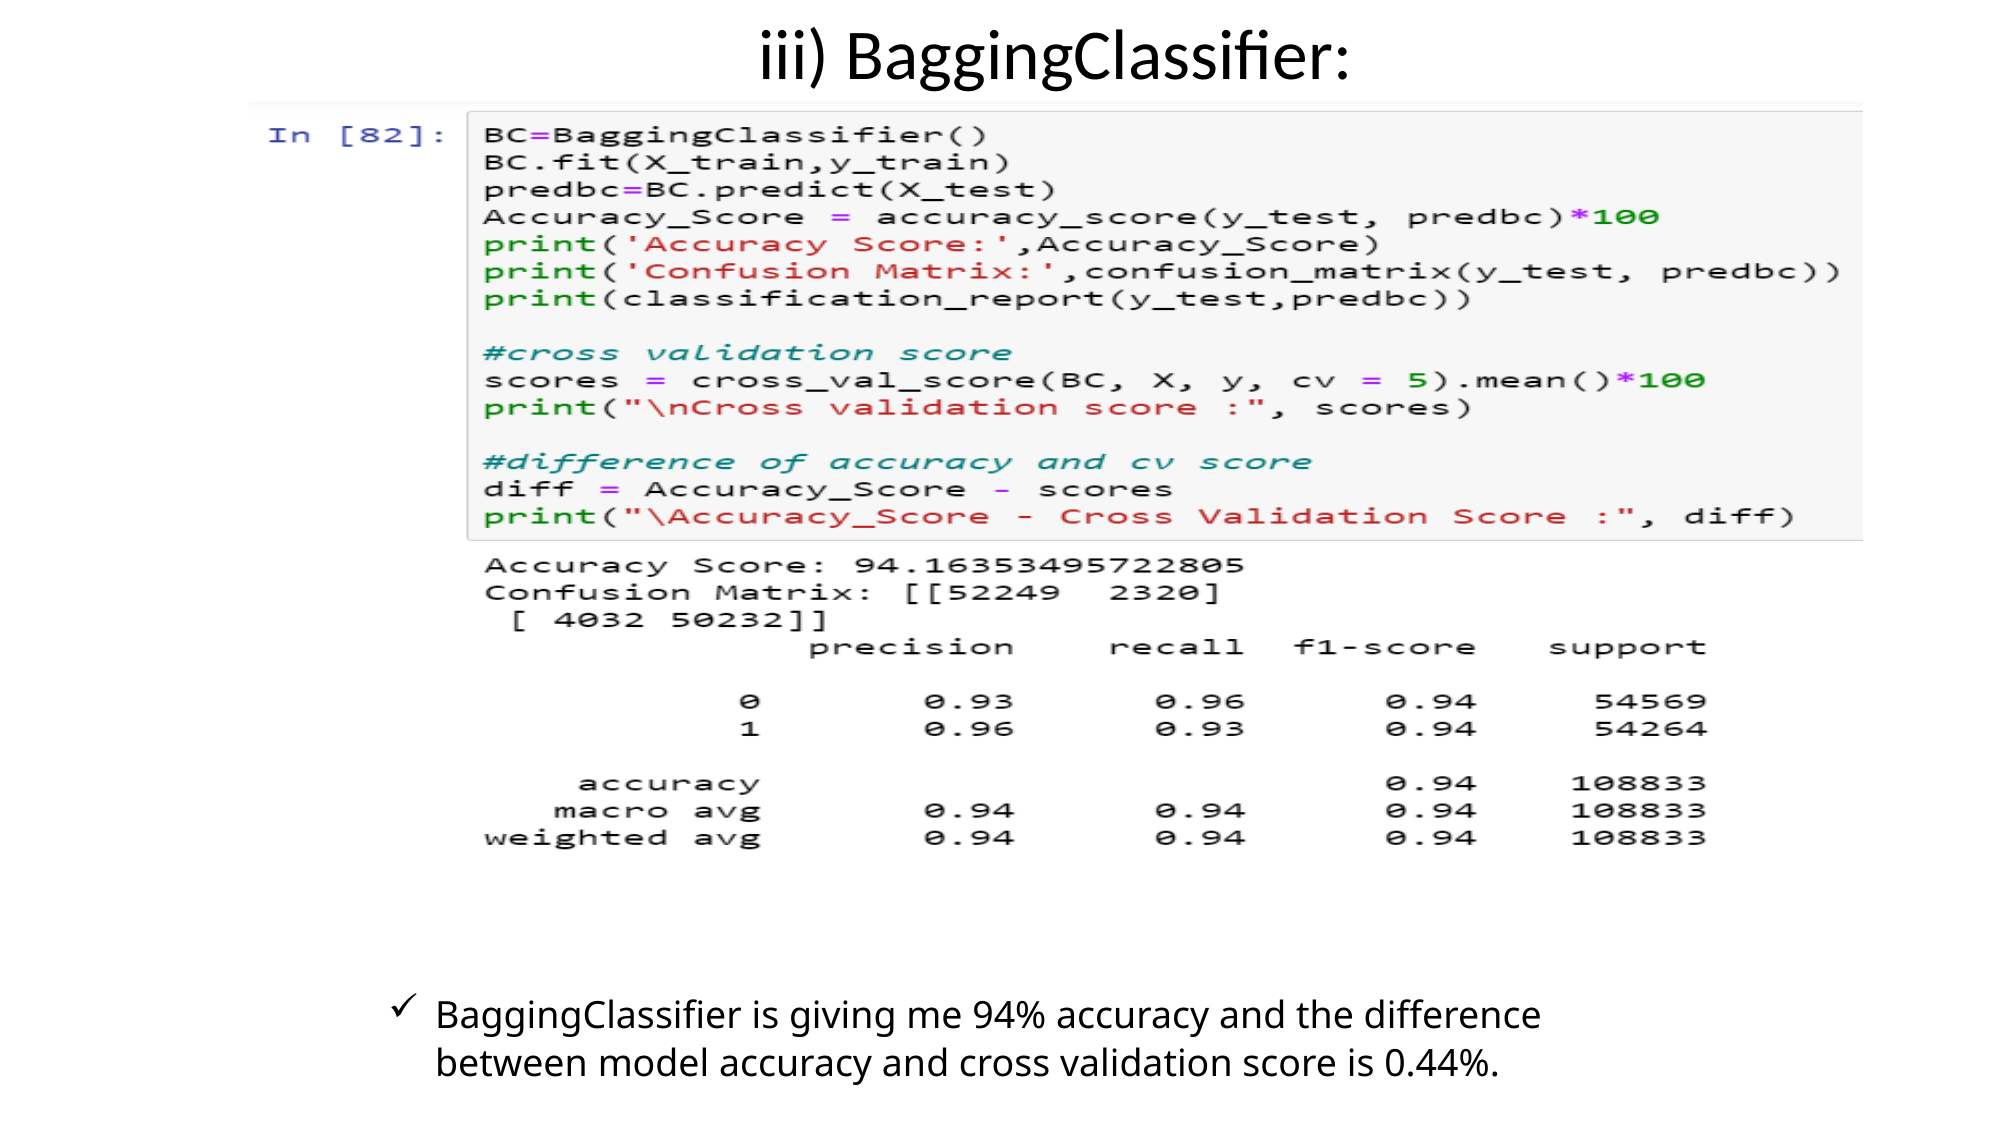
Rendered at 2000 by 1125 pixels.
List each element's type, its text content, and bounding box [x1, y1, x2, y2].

picture [249, 101, 1863, 858]
text_box BaggingClassifier is giving me 94% accuracy and the difference between model accuracy and cross validation score is 0.44%. [373, 980, 1662, 1092]
title iii) BaggingClassifier: [249, 0, 1863, 100]
